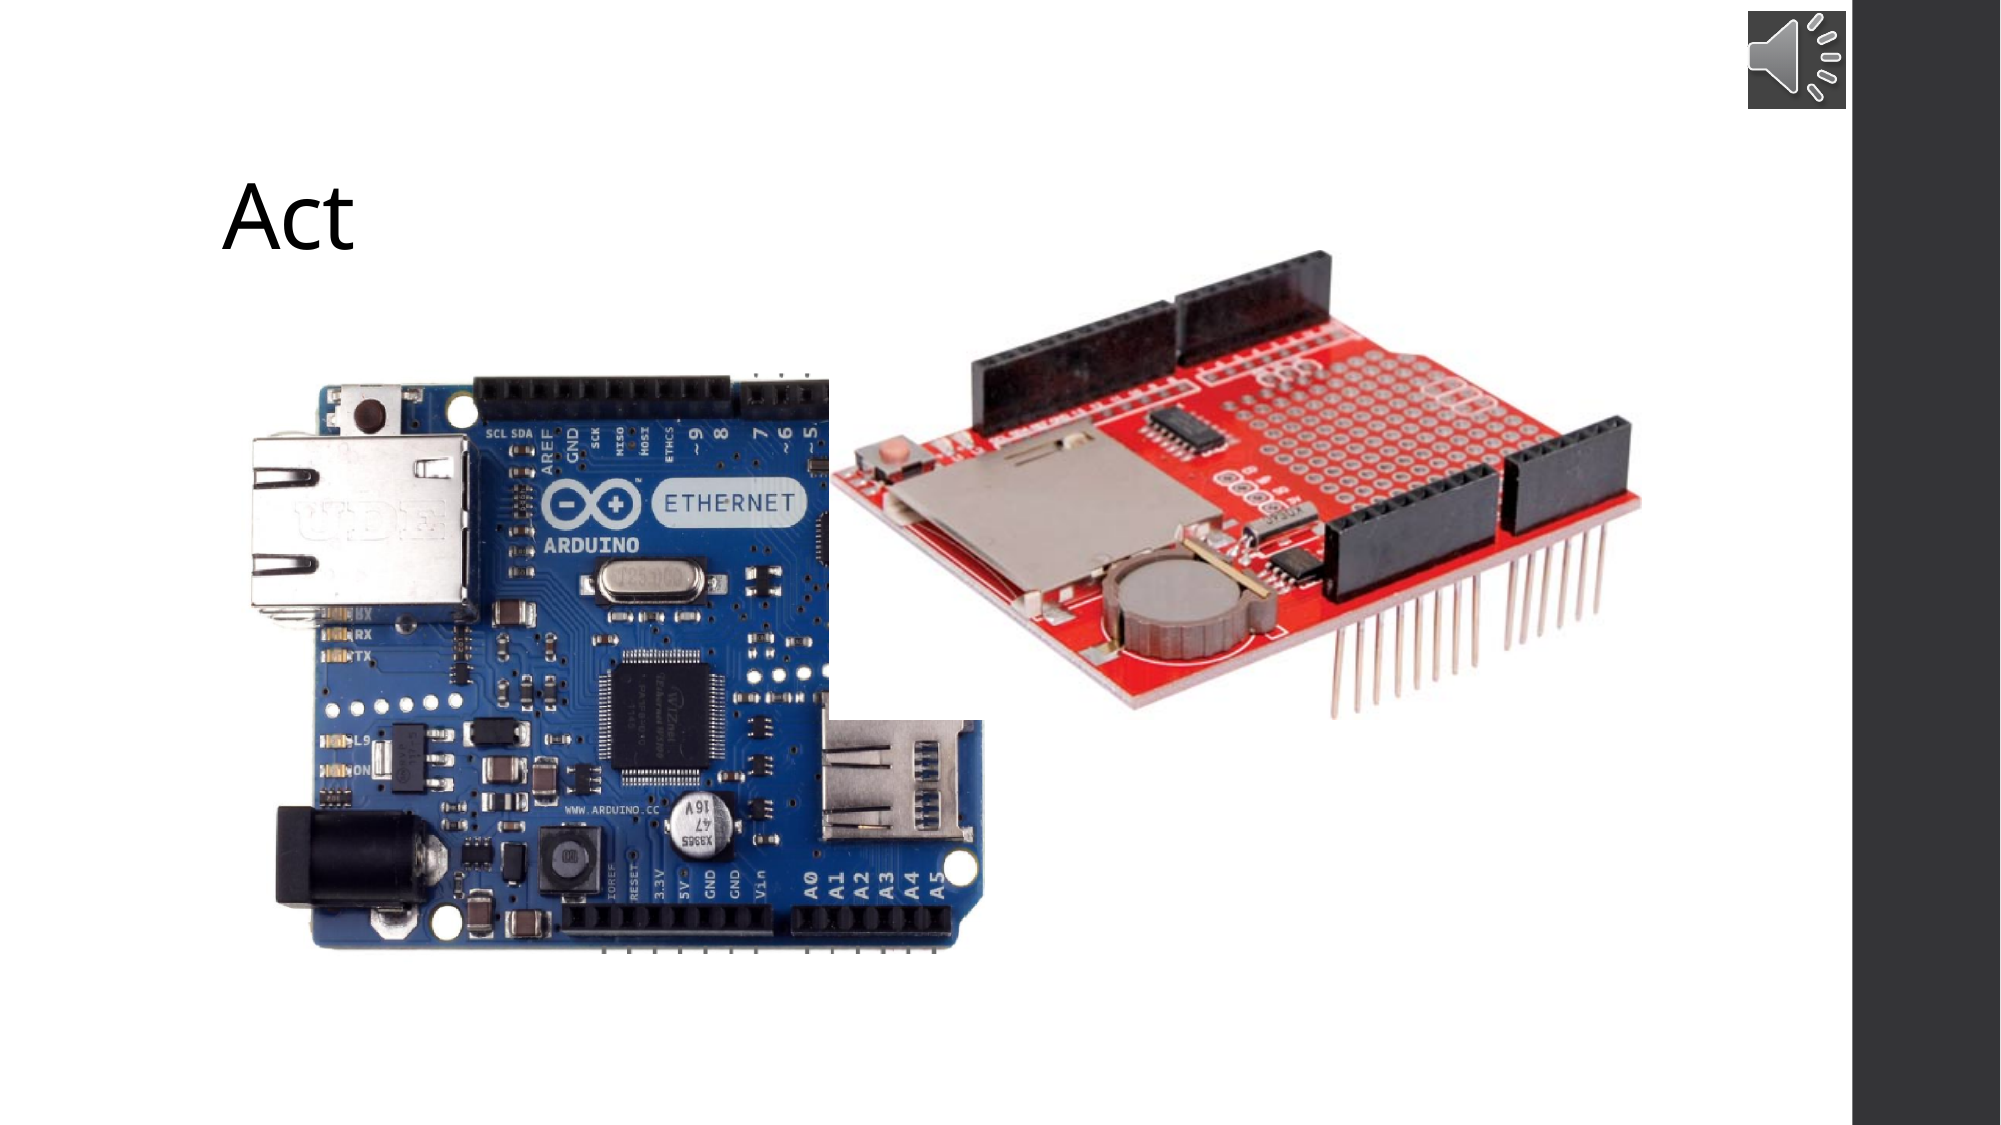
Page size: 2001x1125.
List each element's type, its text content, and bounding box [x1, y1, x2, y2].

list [332, 207, 981, 1108]
picture [829, 250, 1643, 982]
picture [208, 333, 332, 982]
picture [1746, 9, 1848, 111]
title Act [206, 60, 1797, 278]
